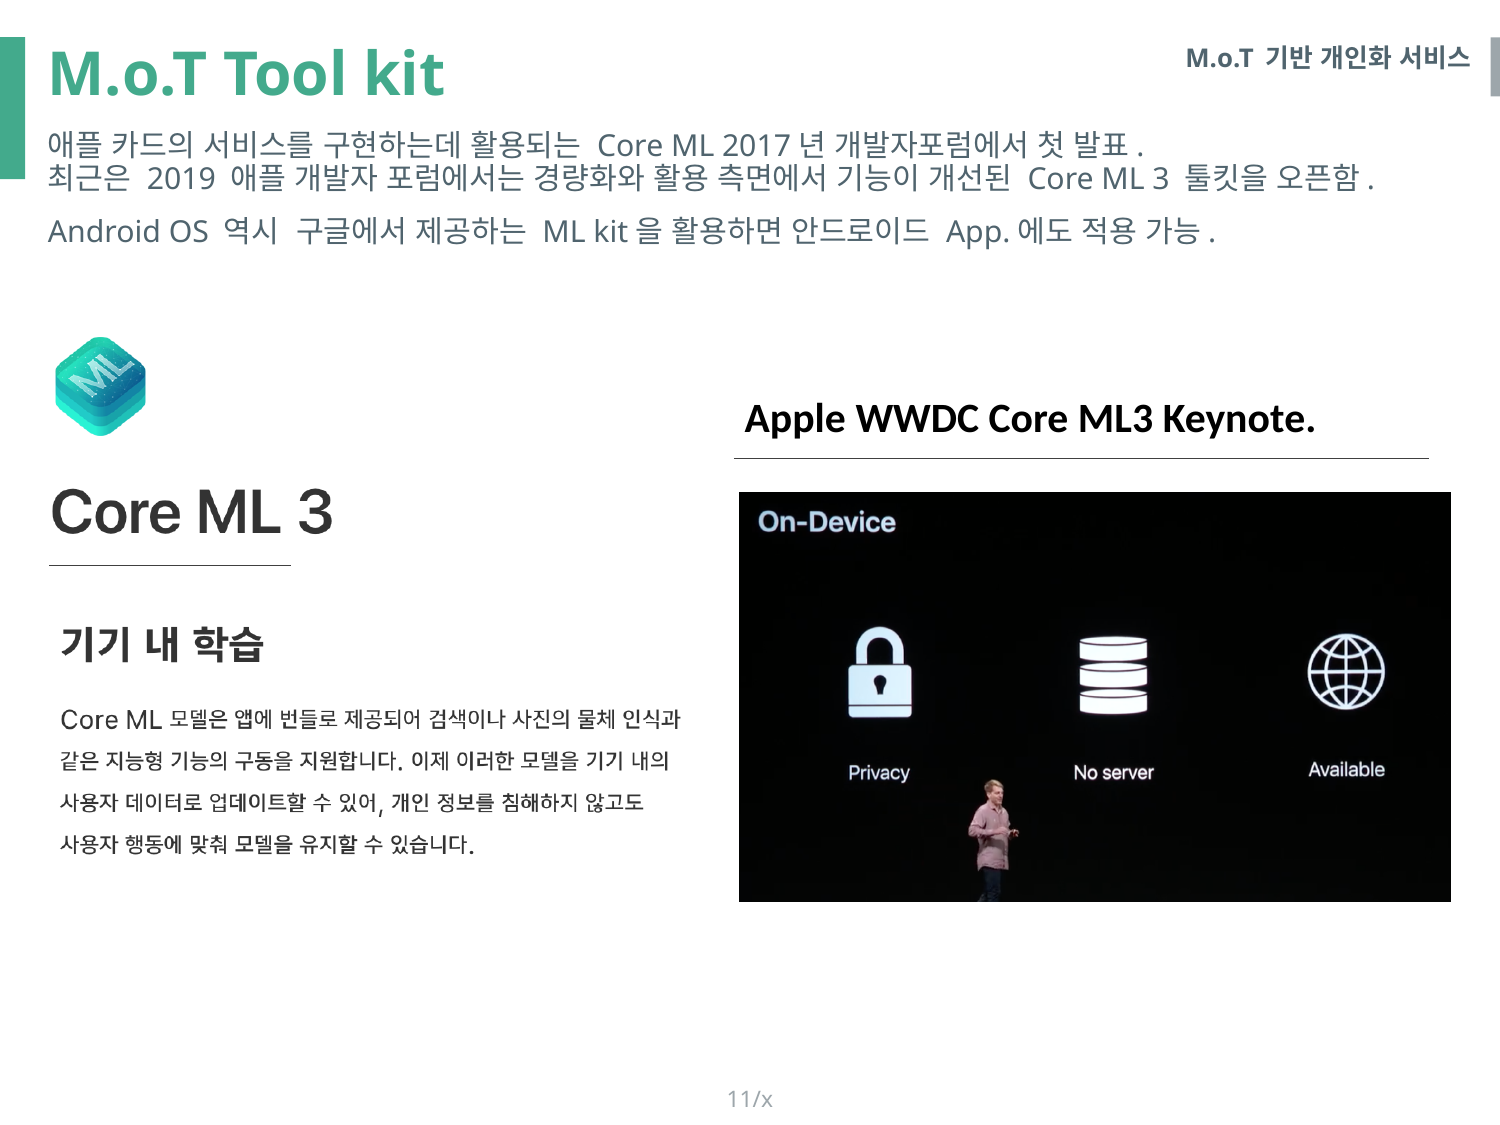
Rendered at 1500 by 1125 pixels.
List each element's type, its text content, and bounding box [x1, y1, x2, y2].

picture [739, 492, 1451, 902]
picture [45, 606, 725, 900]
list M.o.T 기반 개인화 서비스 [1170, 37, 1489, 97]
list 애플 카드의 서비스를 구현하는데 활용되는 Core ML 2017년 개발자포럼에서 첫 발표. 최근은 2019 애플 개발자 포럼에서는 경량화와 활용 측면에서 기능이 개선된 Core ML 3 툴킷을 오픈함. Android OS 역시 구글에서 제공하는 ML kit을 활용하면 안드로이드 App.에도 적용 가능. [32, 123, 1489, 280]
picture [32, 321, 385, 562]
text_box Apple WWDC Core ML3 Keynote. [729, 383, 1429, 449]
list M.o.T Tool kit [32, 35, 1149, 123]
